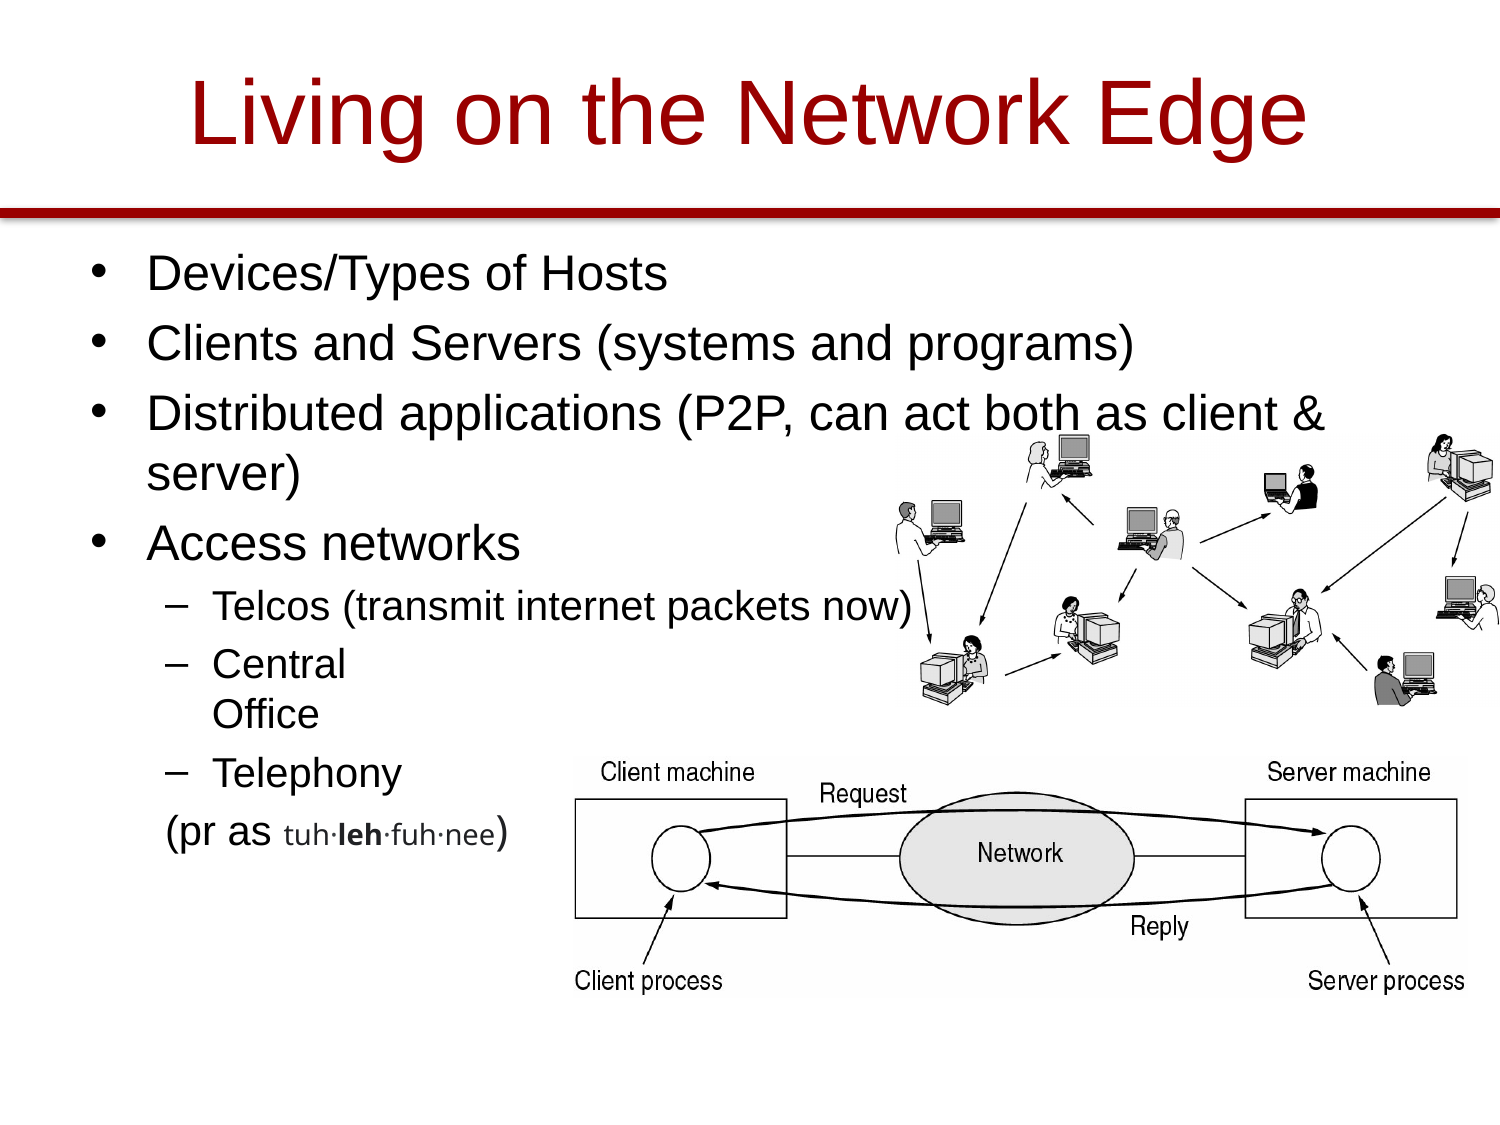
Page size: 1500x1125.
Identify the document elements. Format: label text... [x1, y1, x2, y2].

picture [895, 433, 1500, 707]
picture [573, 756, 1468, 998]
title Living on the Network Edge [75, 13, 1425, 202]
list Devices/Types of Hosts Clients and Servers (systems and programs) Distributed applications (P2P, can act both as client & server) Access networks Telcos (transmit internet packets now) Central Office Telephony (pr as tuh·leh·fuh·nee) [75, 232, 1425, 1005]
